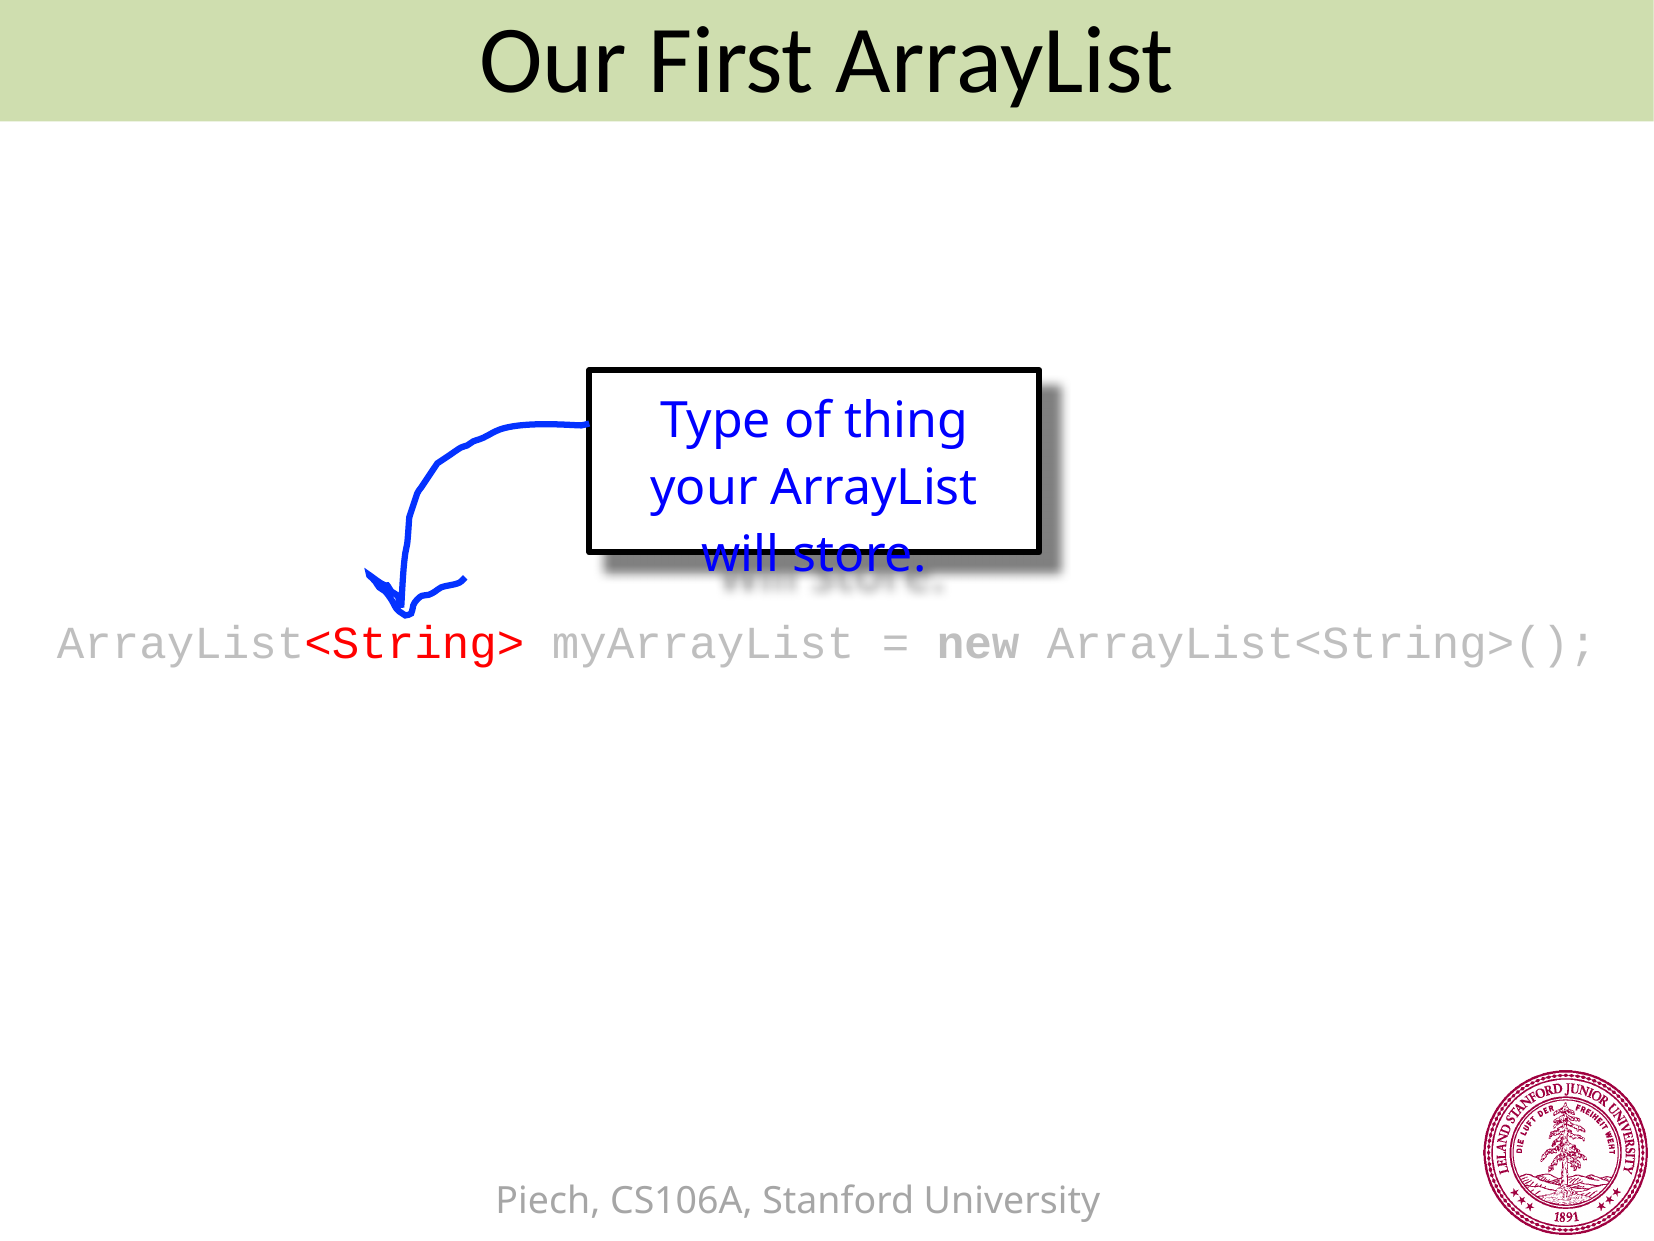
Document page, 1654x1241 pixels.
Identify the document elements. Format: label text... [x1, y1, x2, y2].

text_box ArrayList<String> myArrayList = new ArrayList<String>(); [25, 607, 1628, 670]
text_box [368, 422, 590, 616]
picture [1483, 1070, 1648, 1235]
text_box Type of thing your ArrayList will store. [589, 370, 1040, 553]
text_box Our First ArrayList [0, 0, 1654, 122]
